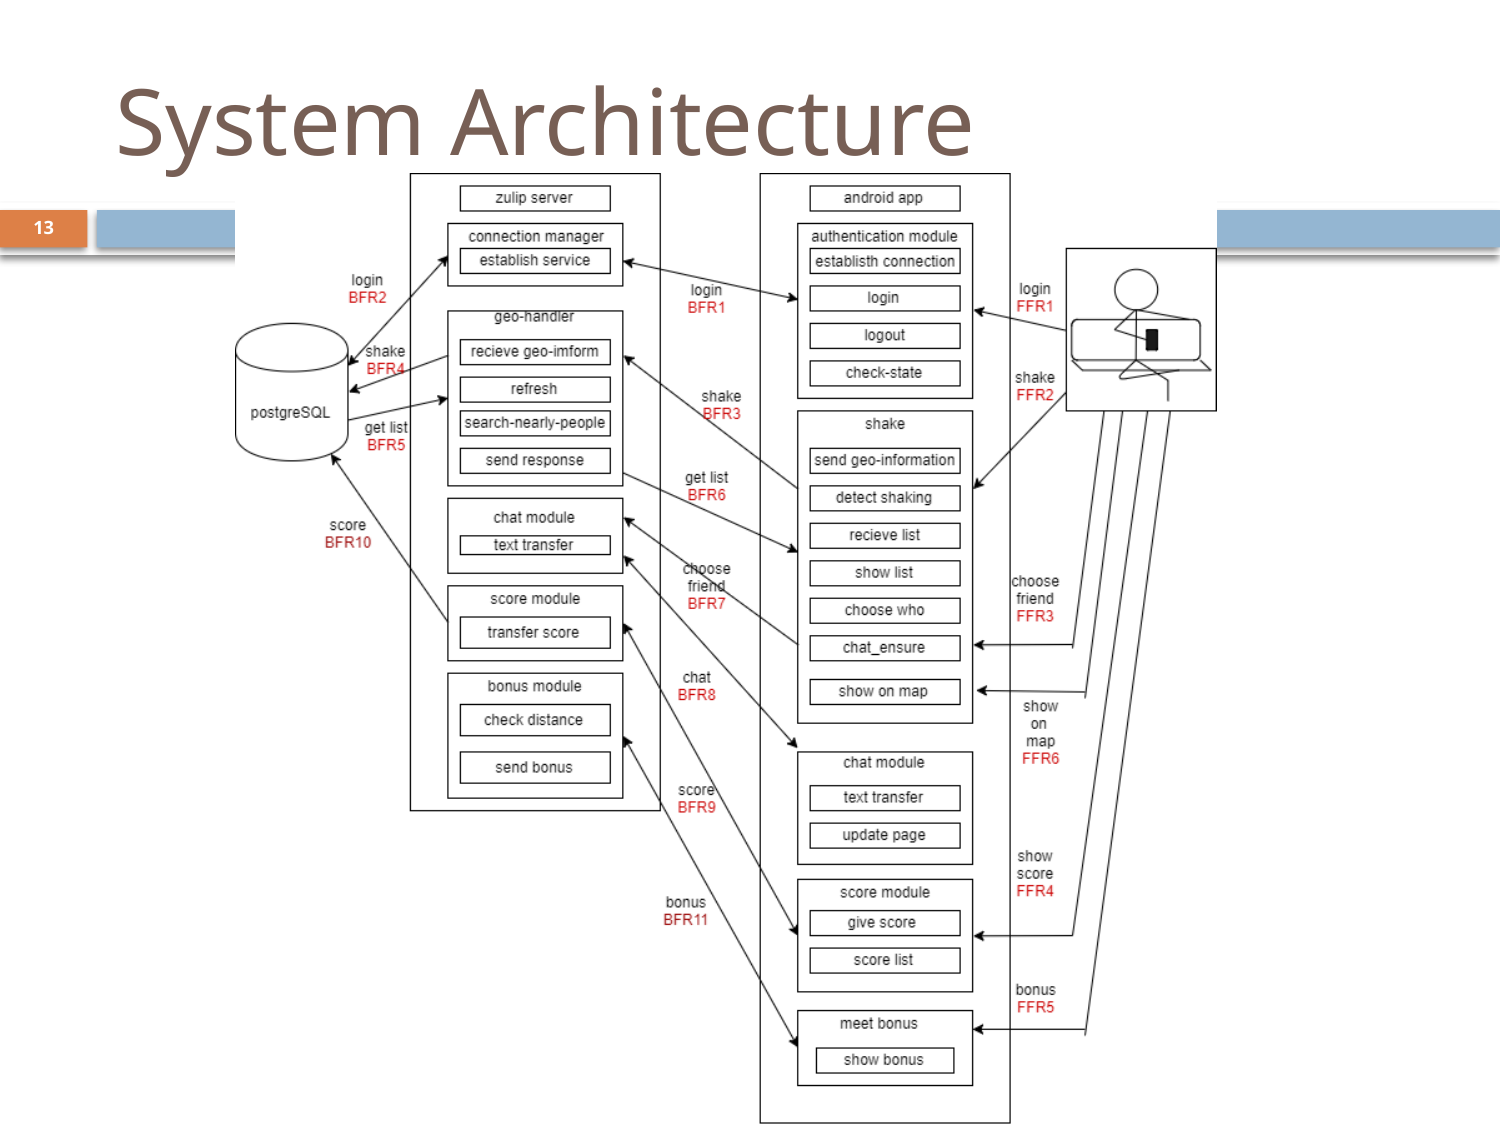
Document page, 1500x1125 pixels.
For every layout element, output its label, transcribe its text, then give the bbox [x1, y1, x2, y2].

slide_number 13 [0, 208, 88, 249]
picture [234, 173, 1218, 1125]
title System Architecture [100, 37, 1438, 200]
